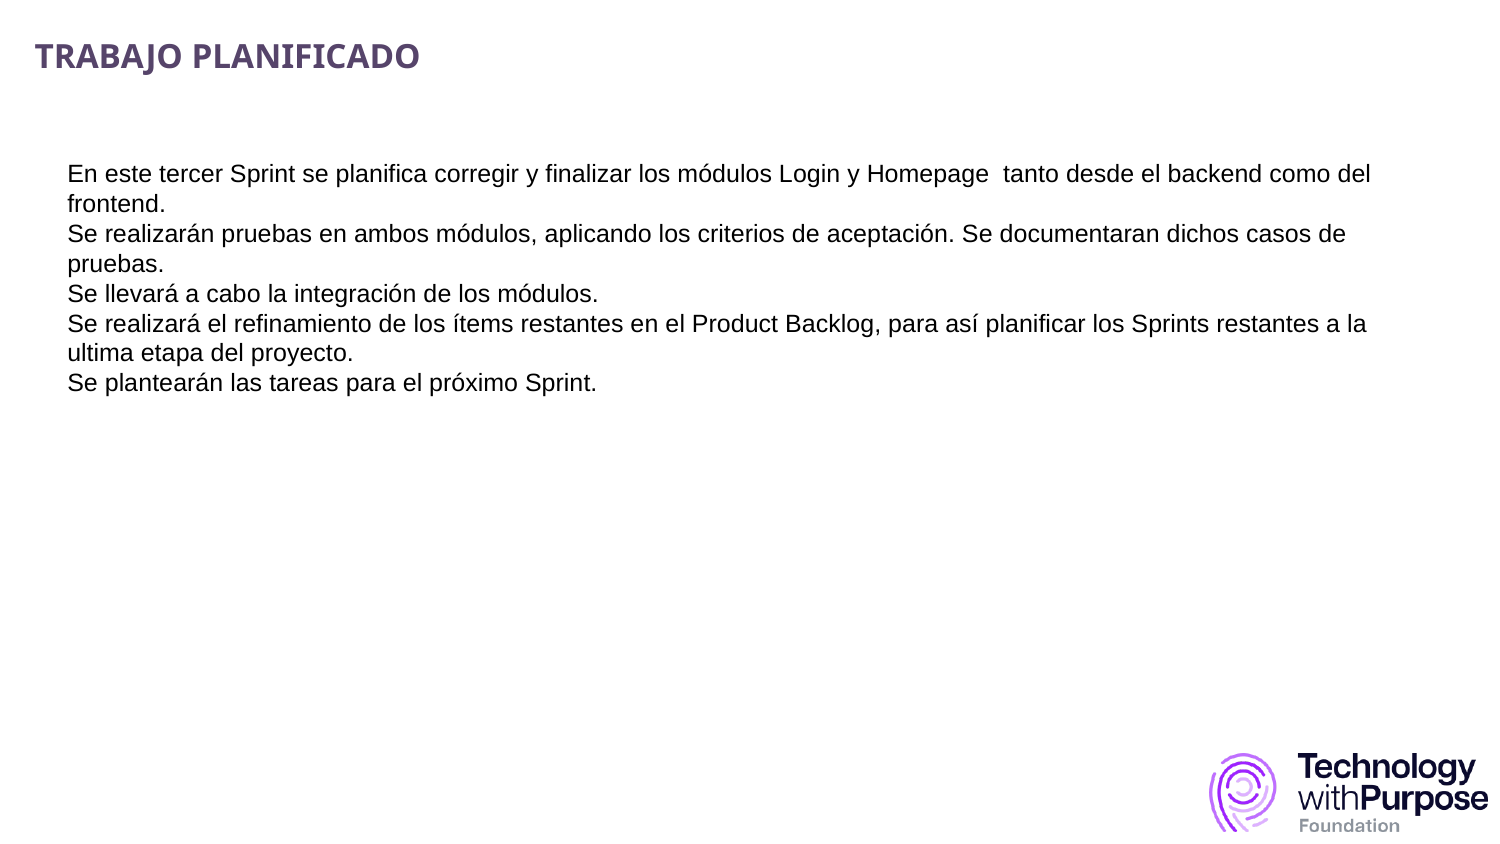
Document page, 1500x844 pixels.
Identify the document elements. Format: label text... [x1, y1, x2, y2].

picture [1209, 753, 1488, 832]
text_box En este tercer Sprint se planifica corregir y finalizar los módulos Login y Homepage tanto desde el backend como del frontend. Se realizarán pruebas en ambos módulos, aplicando los criterios de aceptación. Se documentaran dichos casos de pruebas. Se llevará a cabo la integración de los módulos. Se realizará el refinamiento de los ítems restantes en el Product Backlog, para así planificar los Sprints restantes a la ultima etapa del proyecto. Se plantearán las tareas para el próximo Sprint. [52, 149, 1415, 405]
subtitle TRABAJO PLANIFICADO [19, 14, 630, 78]
